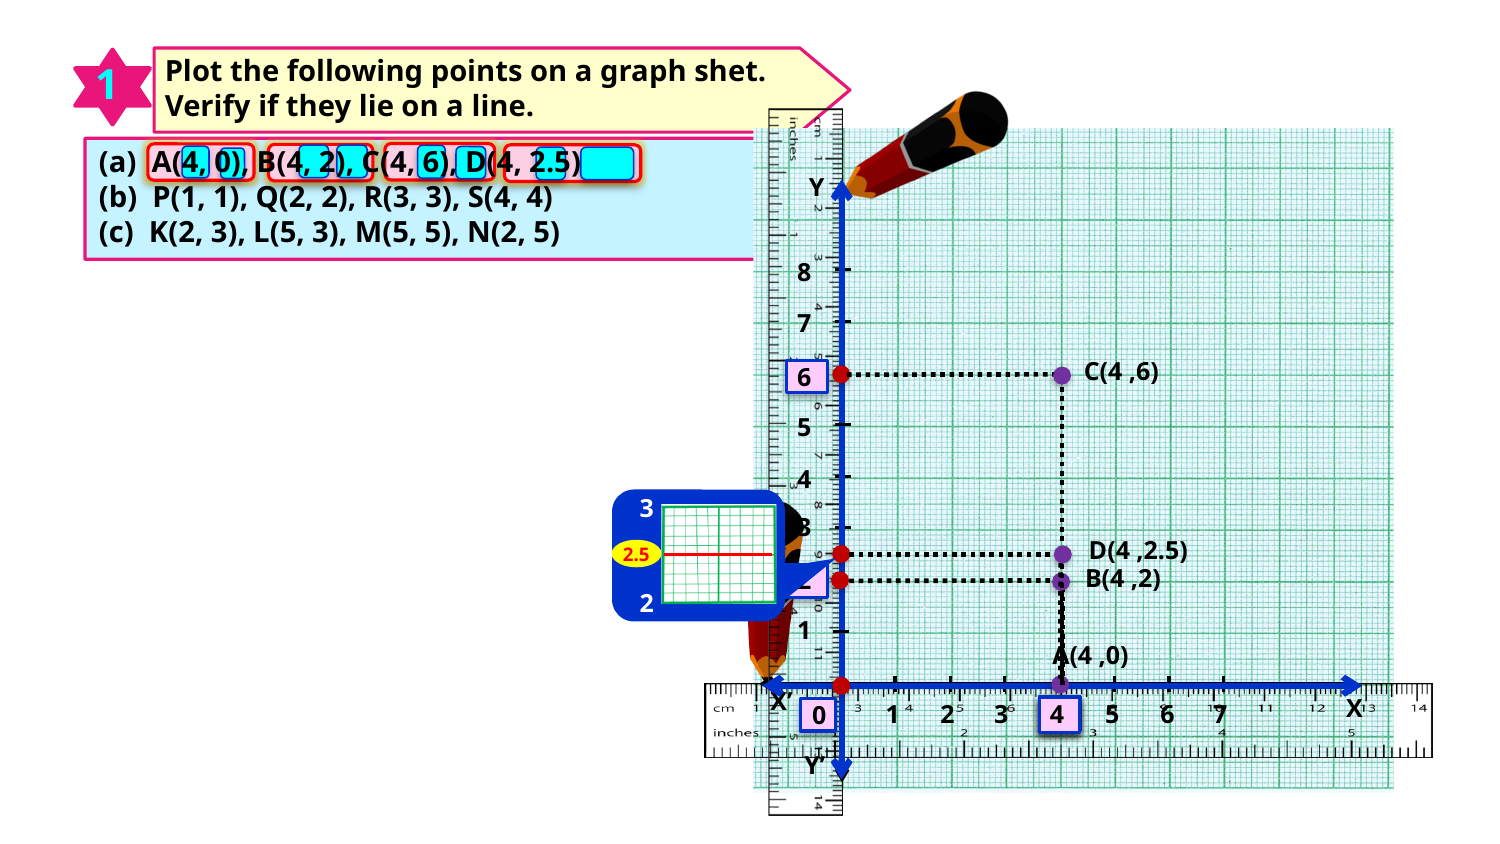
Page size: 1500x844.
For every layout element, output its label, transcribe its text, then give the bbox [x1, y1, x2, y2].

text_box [611, 484, 786, 626]
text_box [604, 534, 668, 574]
text_box [82, 139, 750, 262]
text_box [611, 529, 775, 579]
picture [451, 0, 1434, 815]
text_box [74, 47, 778, 133]
text_box (a) A(4, 0), B(4, 2), C(4, 6), D(4, 2.5) (b) P(1, 1), Q(2, 2), R(3, 3), S(4, 4) (c) K(2, 3), L(5, 3), M(5, 5), N(2, 5) [84, 139, 663, 257]
